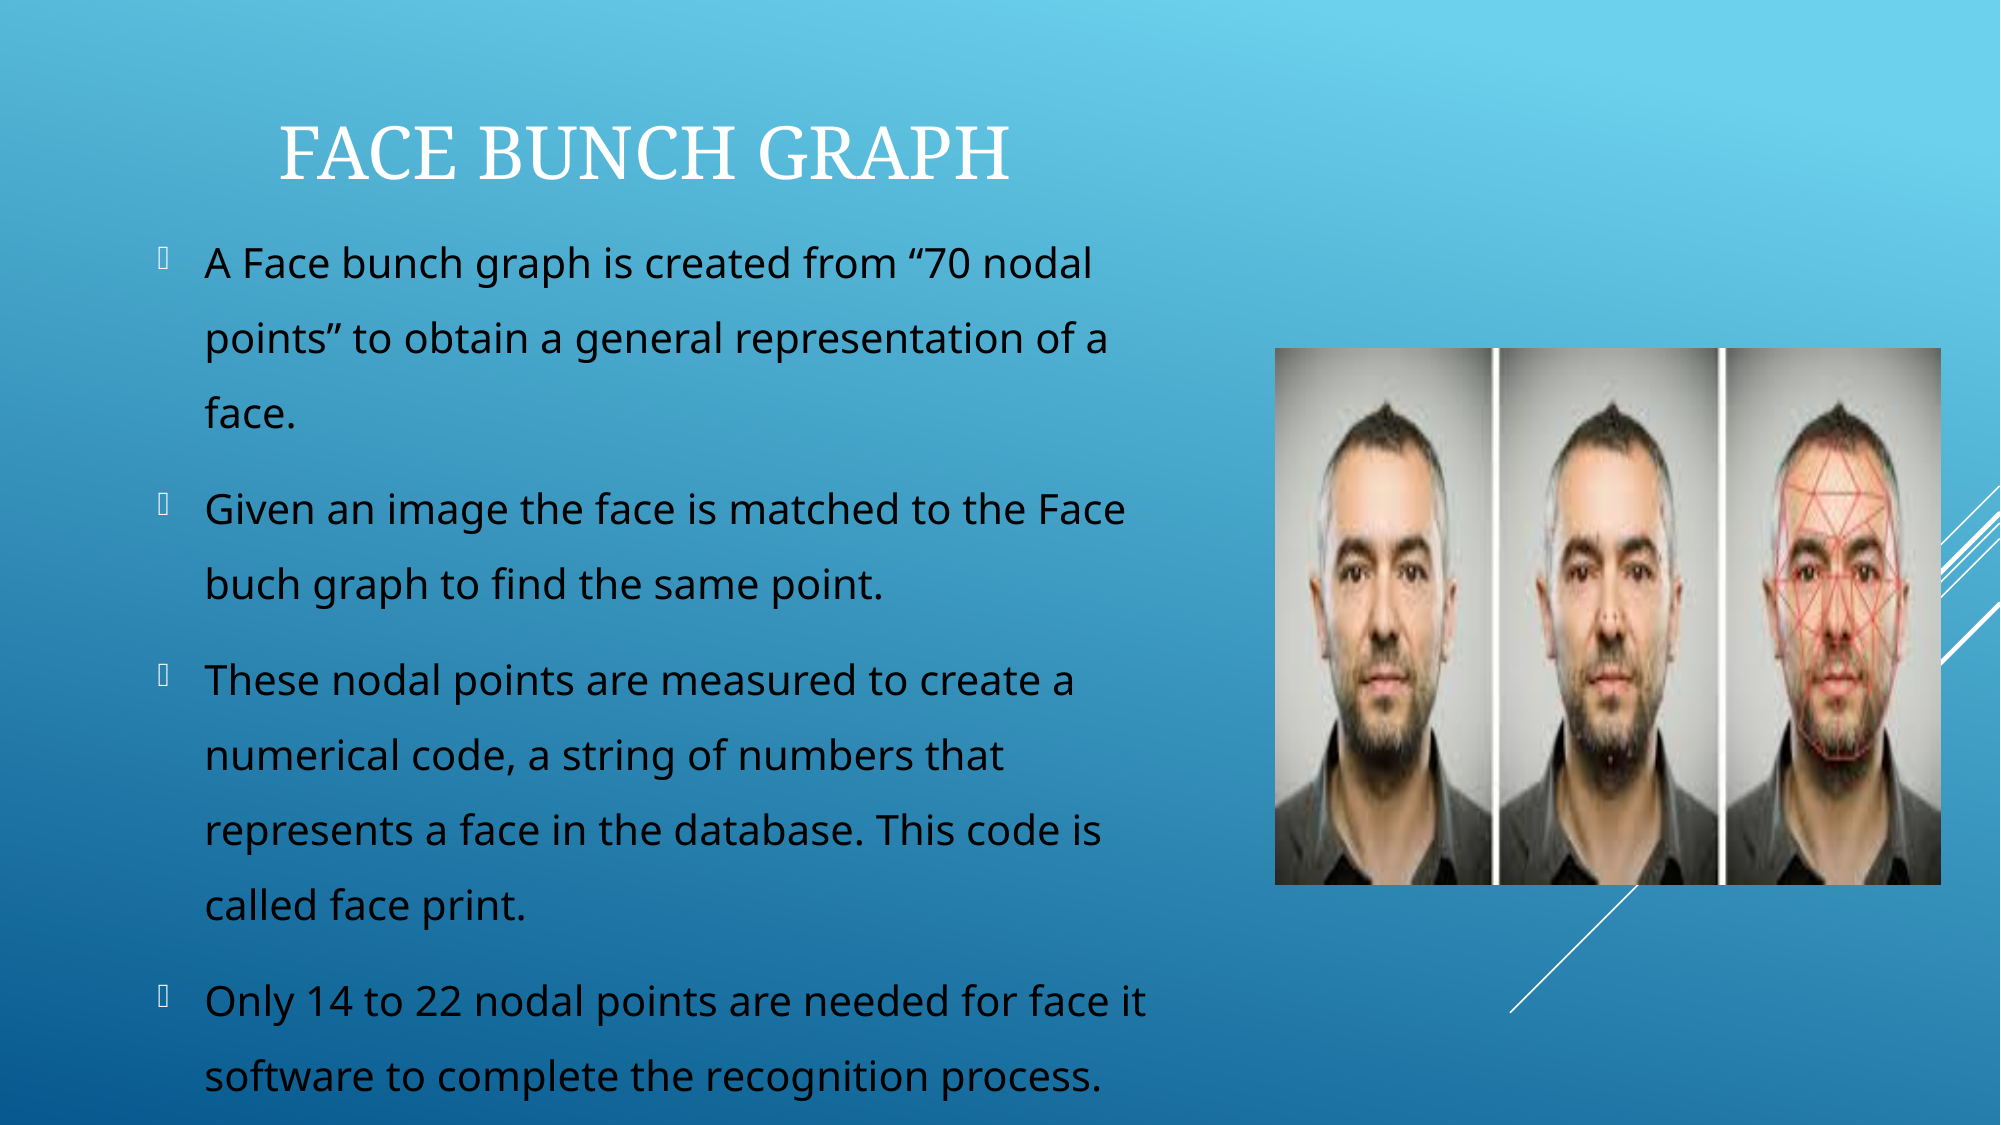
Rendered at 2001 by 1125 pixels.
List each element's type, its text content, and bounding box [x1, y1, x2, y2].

list A Face bunch graph is created from “70 nodal points” to obtain a general representation of a face. Given an image the face is matched to the Face buch graph to find the same point. These nodal points are measured to create a numerical code, a string of numbers that represents a face in the database. This code is called face print. Only 14 to 22 nodal points are needed for face it software to complete the recognition process. [142, 213, 1226, 1099]
picture [1275, 347, 1941, 886]
title Face BuNch Graph [264, 87, 1037, 213]
